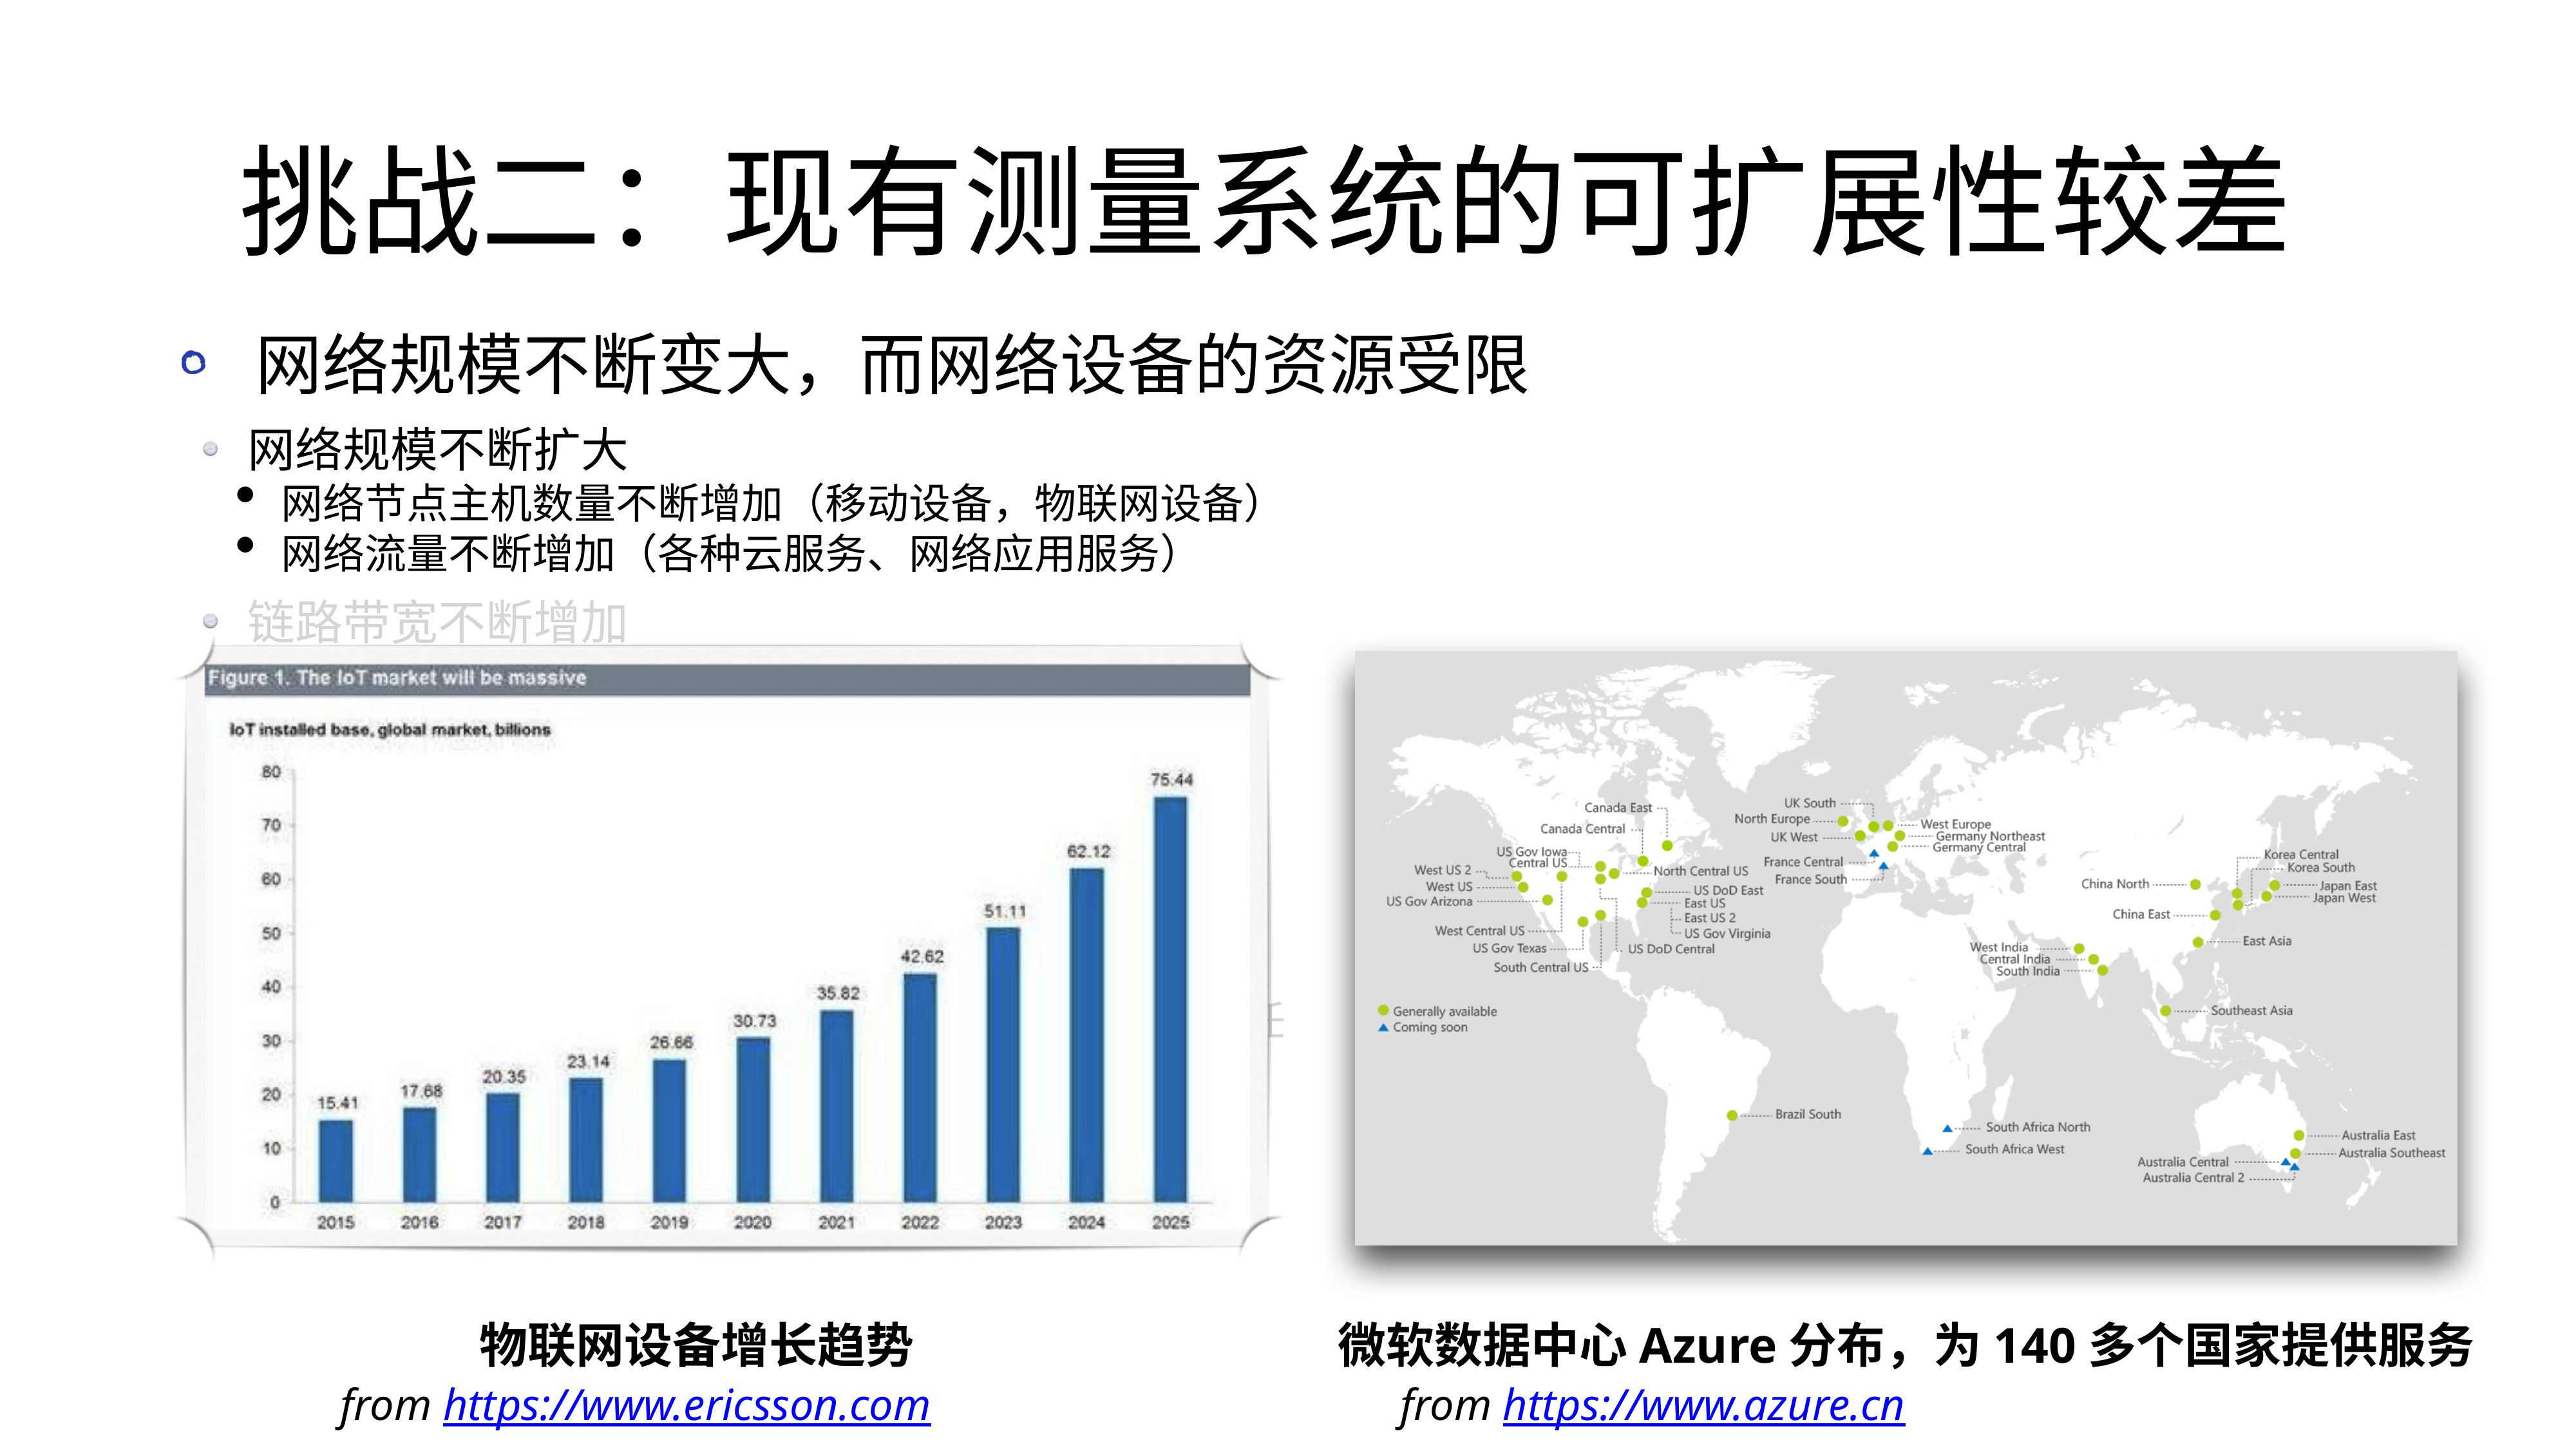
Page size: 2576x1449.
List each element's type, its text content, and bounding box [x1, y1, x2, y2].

text_box from https://www.azure.cn [1392, 1369, 1913, 1443]
text_box 物联网设备增长趋势 [471, 1307, 922, 1369]
picture [1355, 651, 2458, 1246]
picture [182, 350, 205, 374]
text_box from https://www.ericsson.com [332, 1369, 940, 1443]
list 网络规模不断扩大 网络节点主机数量不断增加（移动设备，物联网设备） 网络流量不断增加（各种云服务、网络应用服务） 链路带宽不断增加 需要测量系统具备线速处理能力（100Gbps甚至400Gbps）； 网络设备的资源受限 摩尔定律逐渐失效，网络设备资源增加的速度变缓； 增加设备计算、存储资源导致设备的成本、功耗增加； 网络测量任务不断增加 网路测量的需求不断增加，需要在设备上部署的测量任务也不断增加； [194, 412, 1320, 1320]
text_box 网络规模不断变大，而网络设备的资源受限 [174, 314, 1539, 410]
text_box 微软数据中心Azure分布，为140多个国家提供服务 [1330, 1307, 2483, 1380]
title 挑战二：现有测量系统的可扩展性较差 [68, 37, 2463, 359]
picture [202, 440, 219, 457]
picture [165, 612, 1291, 1270]
